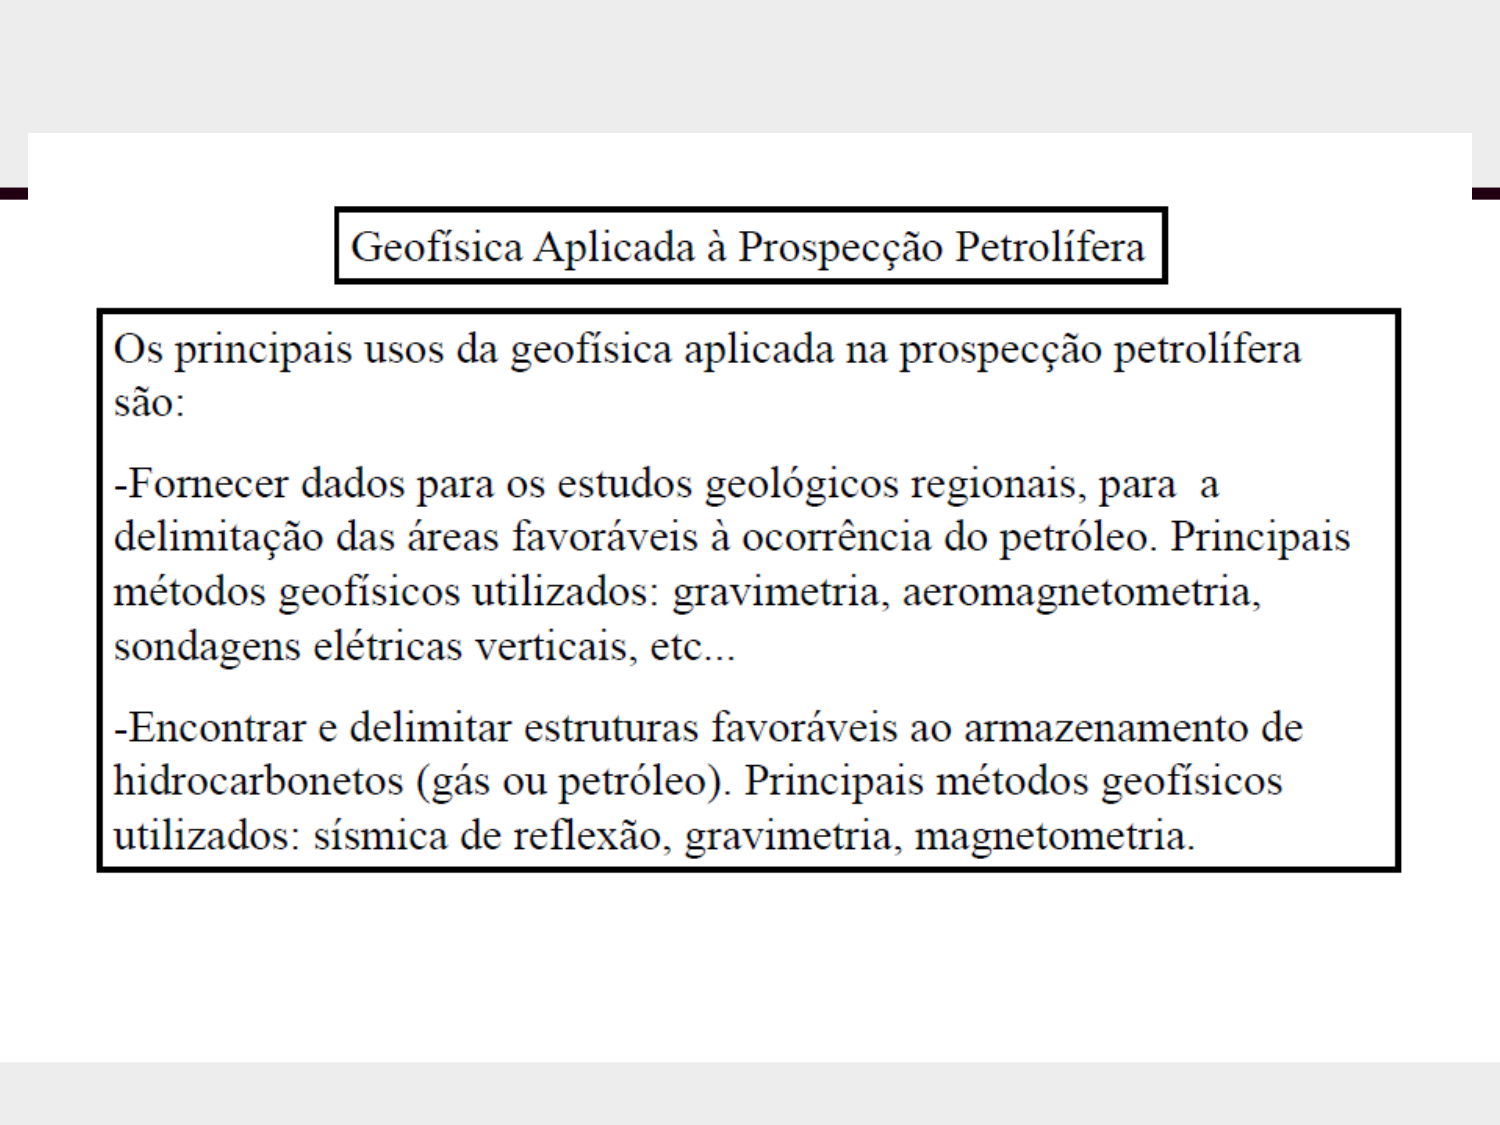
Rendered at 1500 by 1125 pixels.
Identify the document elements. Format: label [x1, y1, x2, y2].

picture [28, 133, 1472, 992]
